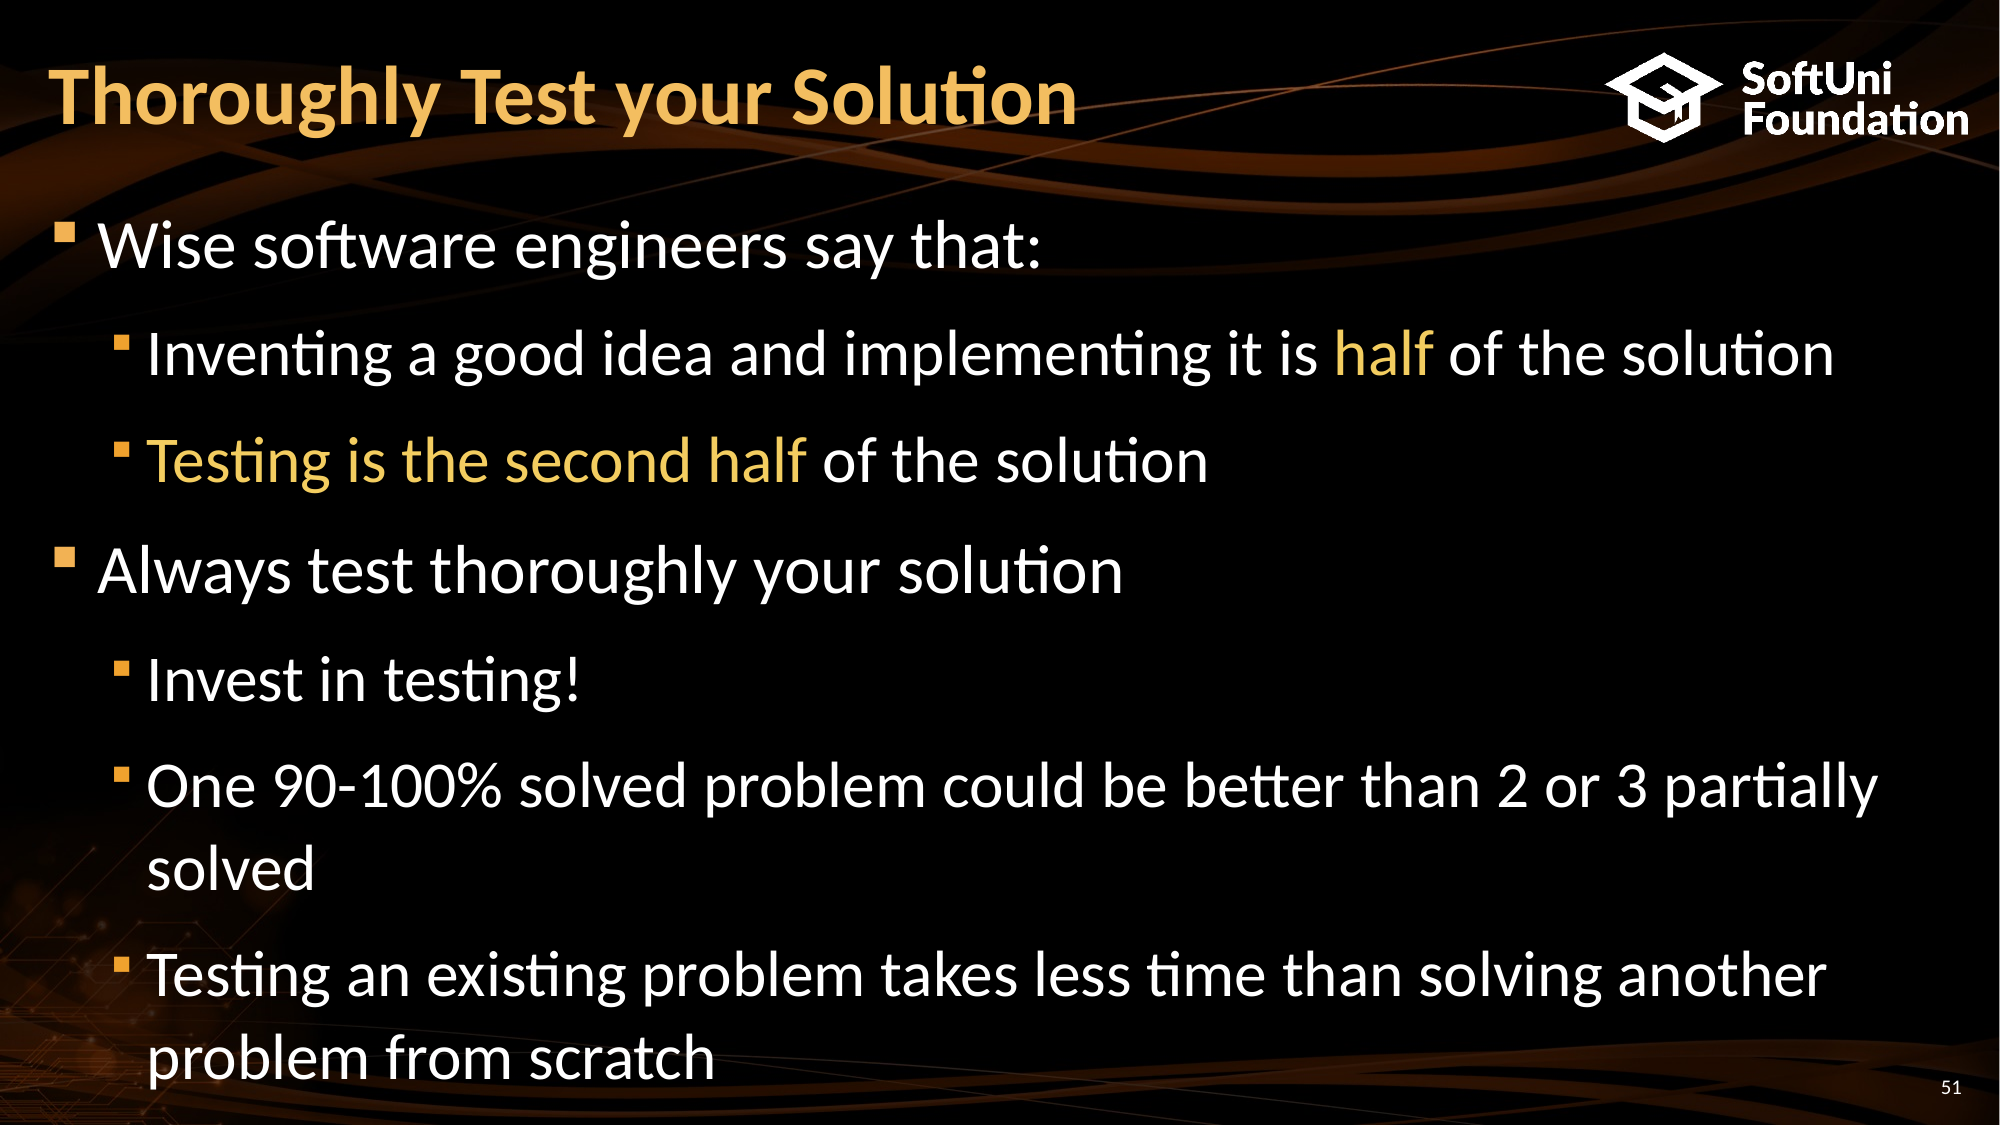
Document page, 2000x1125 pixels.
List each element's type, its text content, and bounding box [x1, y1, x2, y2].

title Thoroughly Test your Solution [30, 6, 1602, 189]
picture [0, 0, 2000, 1125]
list Wise software engineers say that: Inventing a good idea and implementing it is half of the solution Testing is the second half of the solution Always test thoroughly your solution Invest in testing! One 90-100% solved problem could be better than 2 or 3 partially solved Testing an existing problem takes less time than solving another problem from scratch [31, 188, 1968, 1103]
